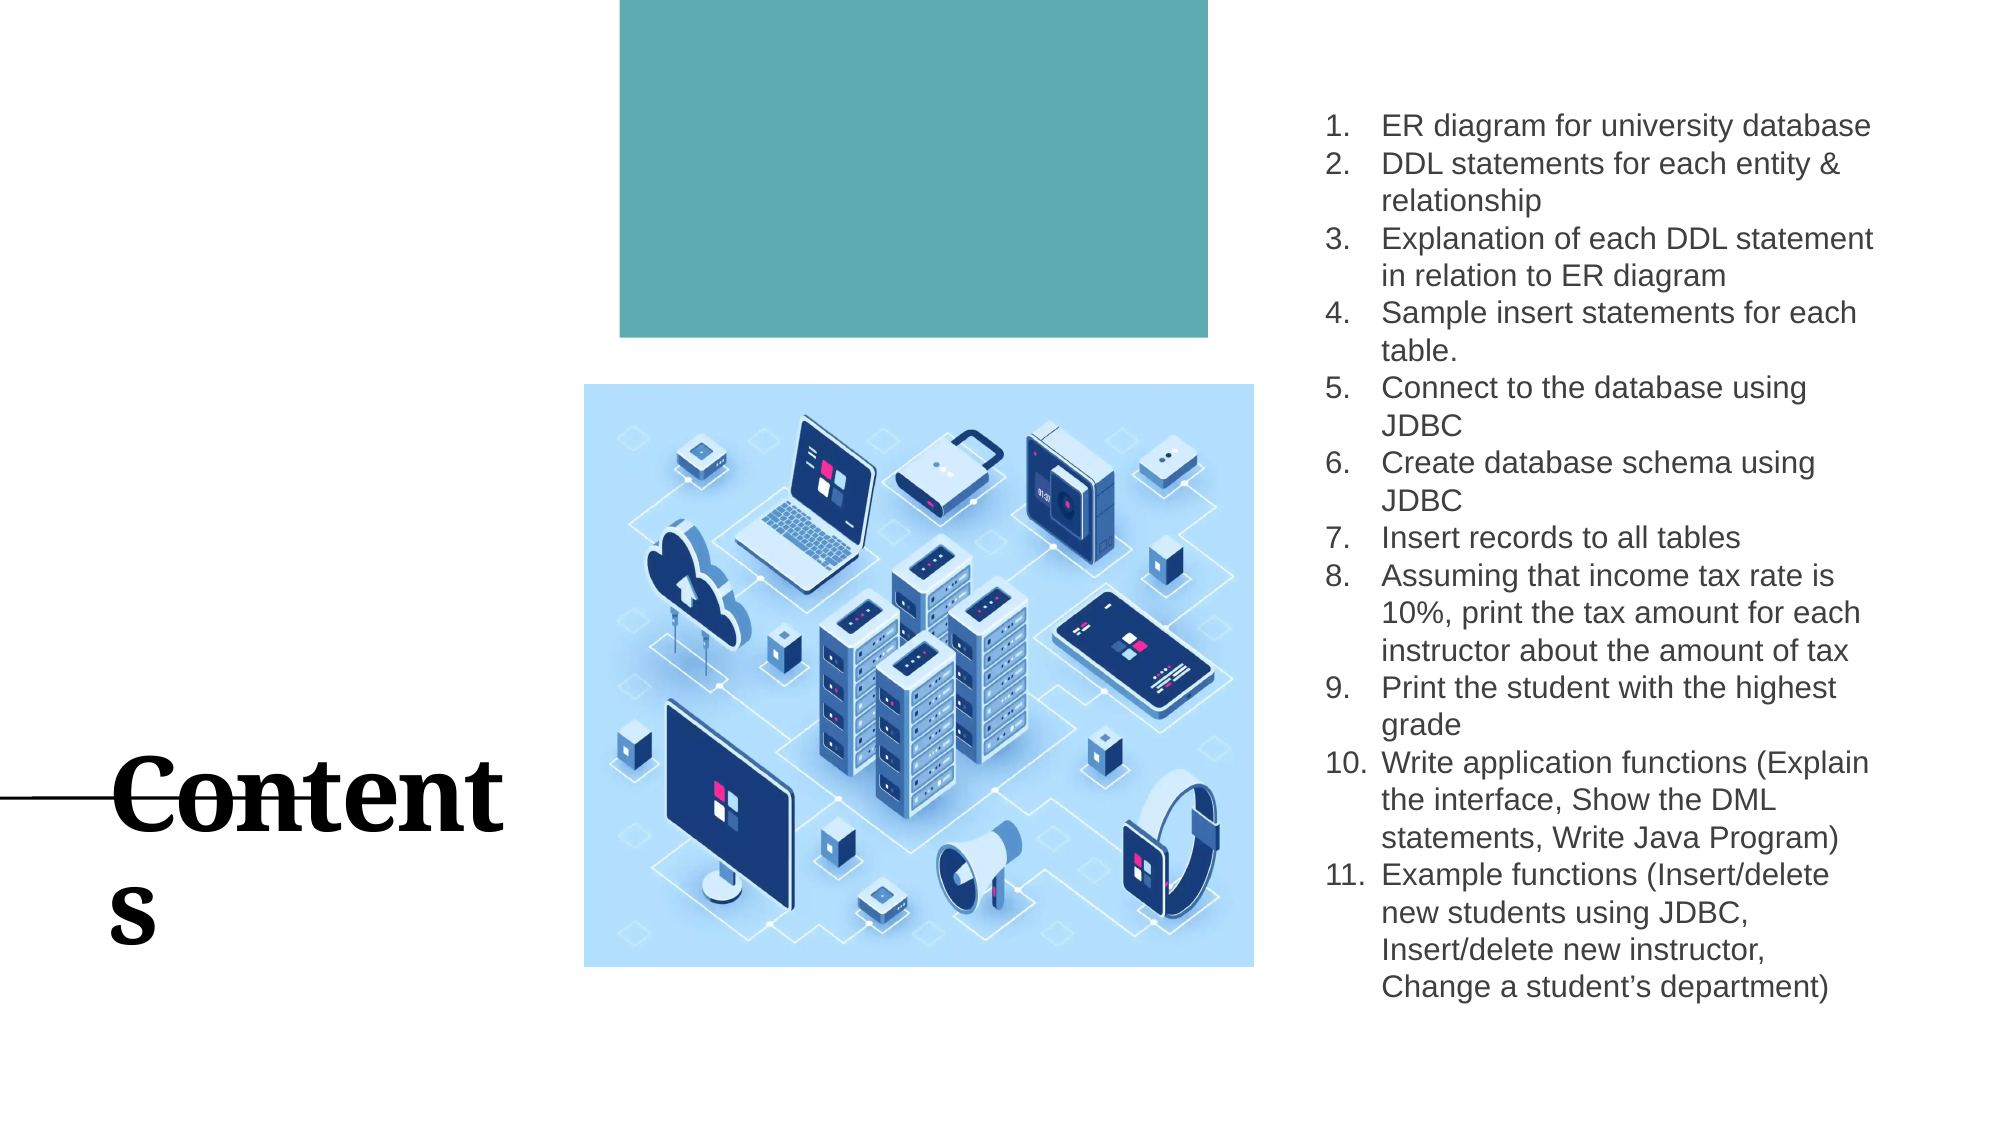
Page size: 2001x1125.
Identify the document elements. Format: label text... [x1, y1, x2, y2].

title Contents [108, 798, 556, 967]
picture [584, 384, 1254, 967]
text_box ER diagram for university database DDL statements for each entity & relationship Explanation of each DDL statement in relation to ER diagram Sample insert statements for each table. Connect to the database using JDBC Create database schema using JDBC Insert records to all tables Assuming that income tax rate is 10%, print the tax amount for each instructor about the amount of tax Print the student with the highest grade Write application functions (Explain the interface, Show the DML statements, Write Java Program) Example functions (Insert/delete new students using JDBC, Insert/delete new instructor, Change a student’s department) [1310, 98, 1892, 1012]
